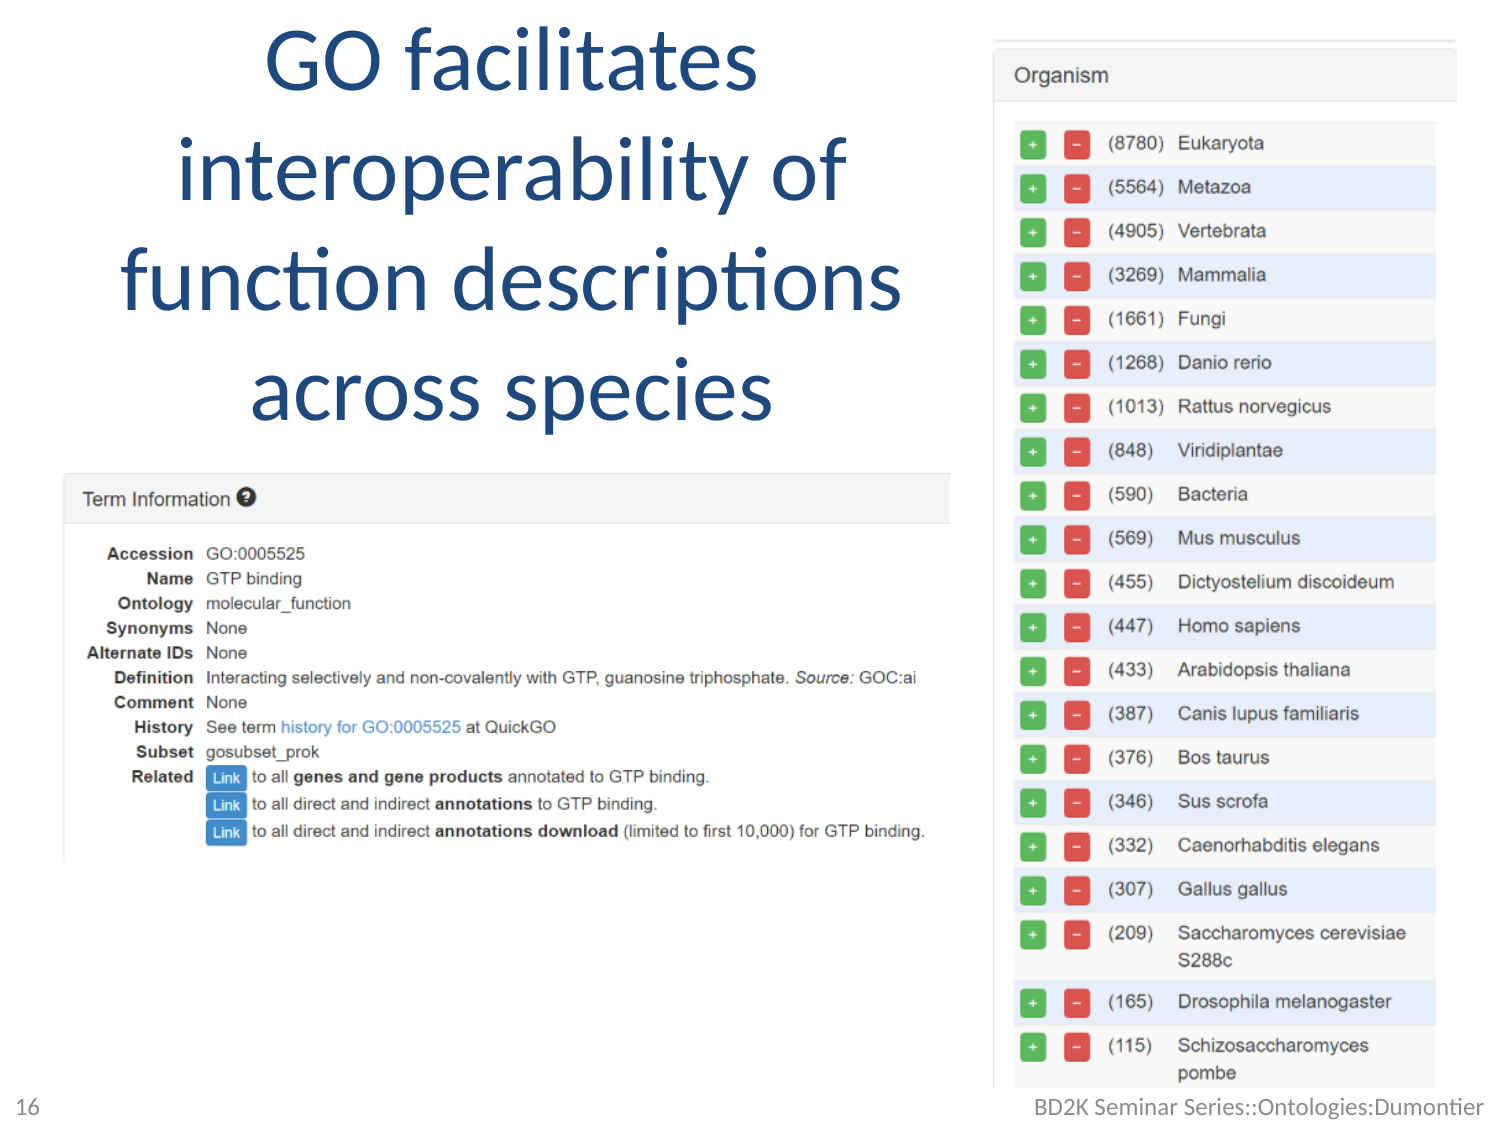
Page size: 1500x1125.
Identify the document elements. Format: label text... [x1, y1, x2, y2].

picture [982, 39, 1457, 1088]
picture [54, 462, 950, 863]
text_box GO facilitates interoperability of function descriptions across species [75, 0, 950, 438]
text_box BD2K Seminar Series::Ontologies:Dumontier [787, 1087, 1500, 1124]
text_box <number> [0, 1087, 350, 1124]
